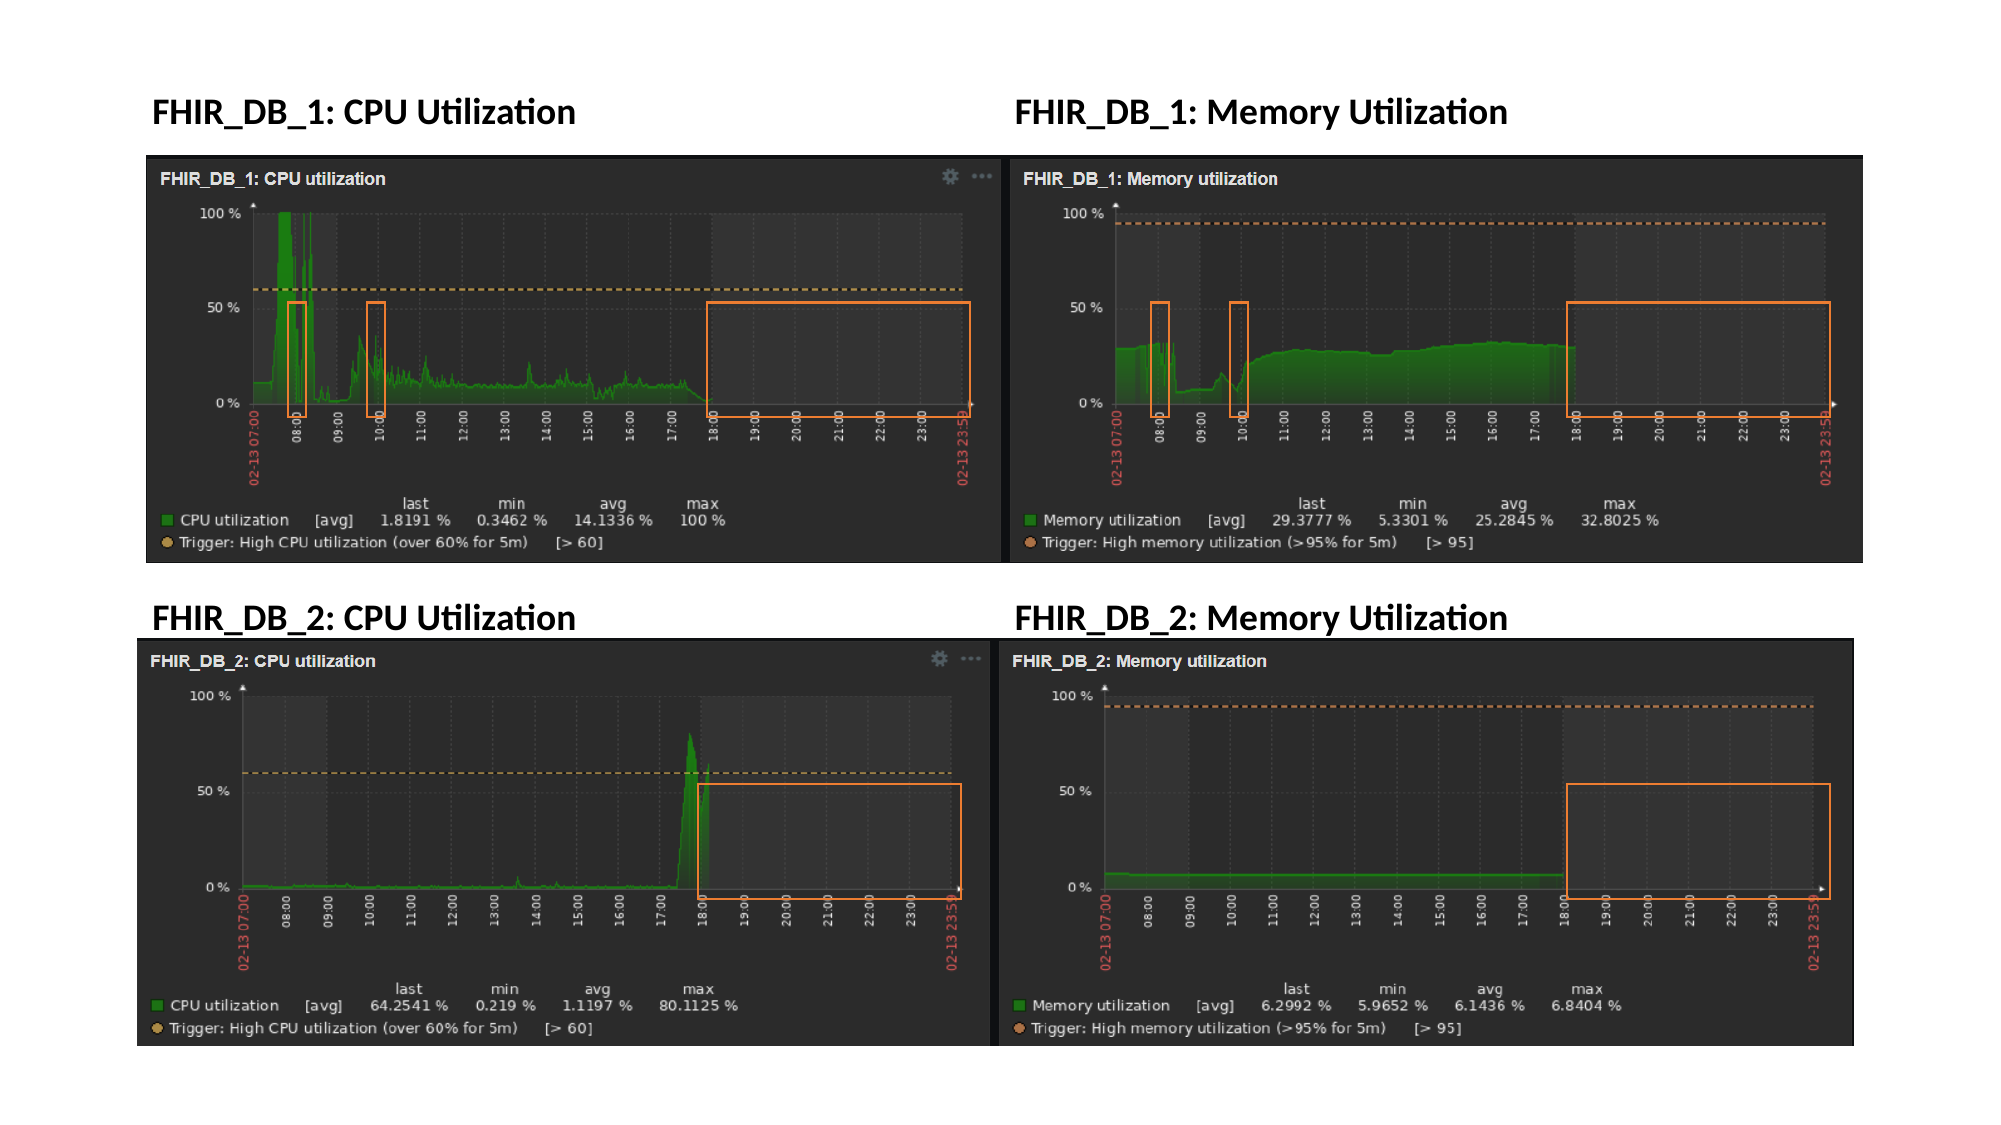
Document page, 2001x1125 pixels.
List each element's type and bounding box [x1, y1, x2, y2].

picture [137, 646, 1854, 1046]
text_box [137, 79, 1863, 141]
text_box [137, 585, 1863, 646]
picture [146, 155, 1863, 563]
